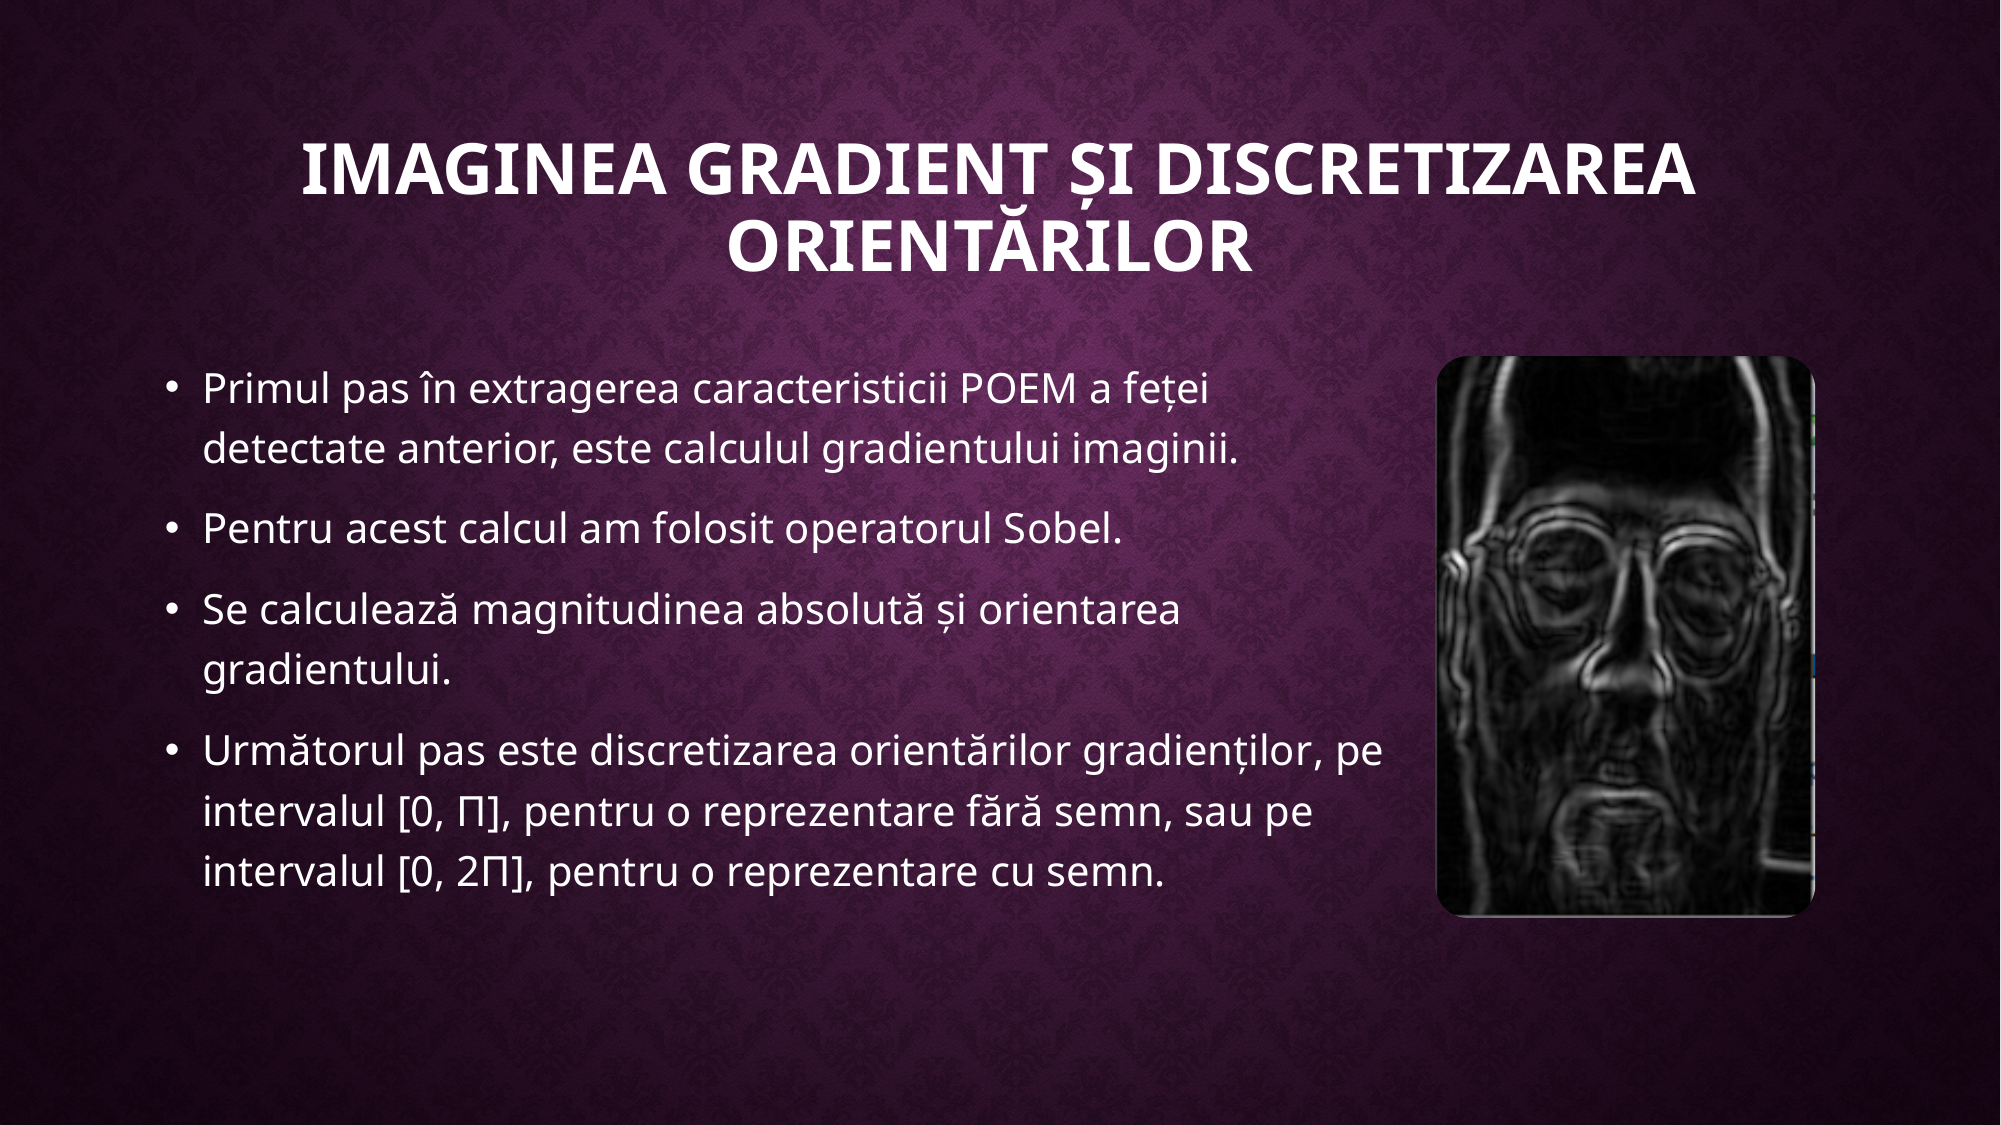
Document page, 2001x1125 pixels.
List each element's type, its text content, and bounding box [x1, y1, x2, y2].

title Imaginea gradient și discretizarea orientărilor [149, 99, 1849, 405]
list Primul pas în extragerea caracteristicii POEM a feței detectate anterior, este calculul gradientului imaginii. Pentru acest calcul am folosit operatorul Sobel. Se calculează magnitudinea absolută și orientarea gradientului. Următorul pas este discretizarea orientărilor gradienților, pe intervalul [0, Π], pentru o reprezentare fără semn, sau pe intervalul [0, 2Π], pentru o reprezentare cu semn. [149, 343, 1403, 1002]
picture [1435, 355, 1816, 919]
